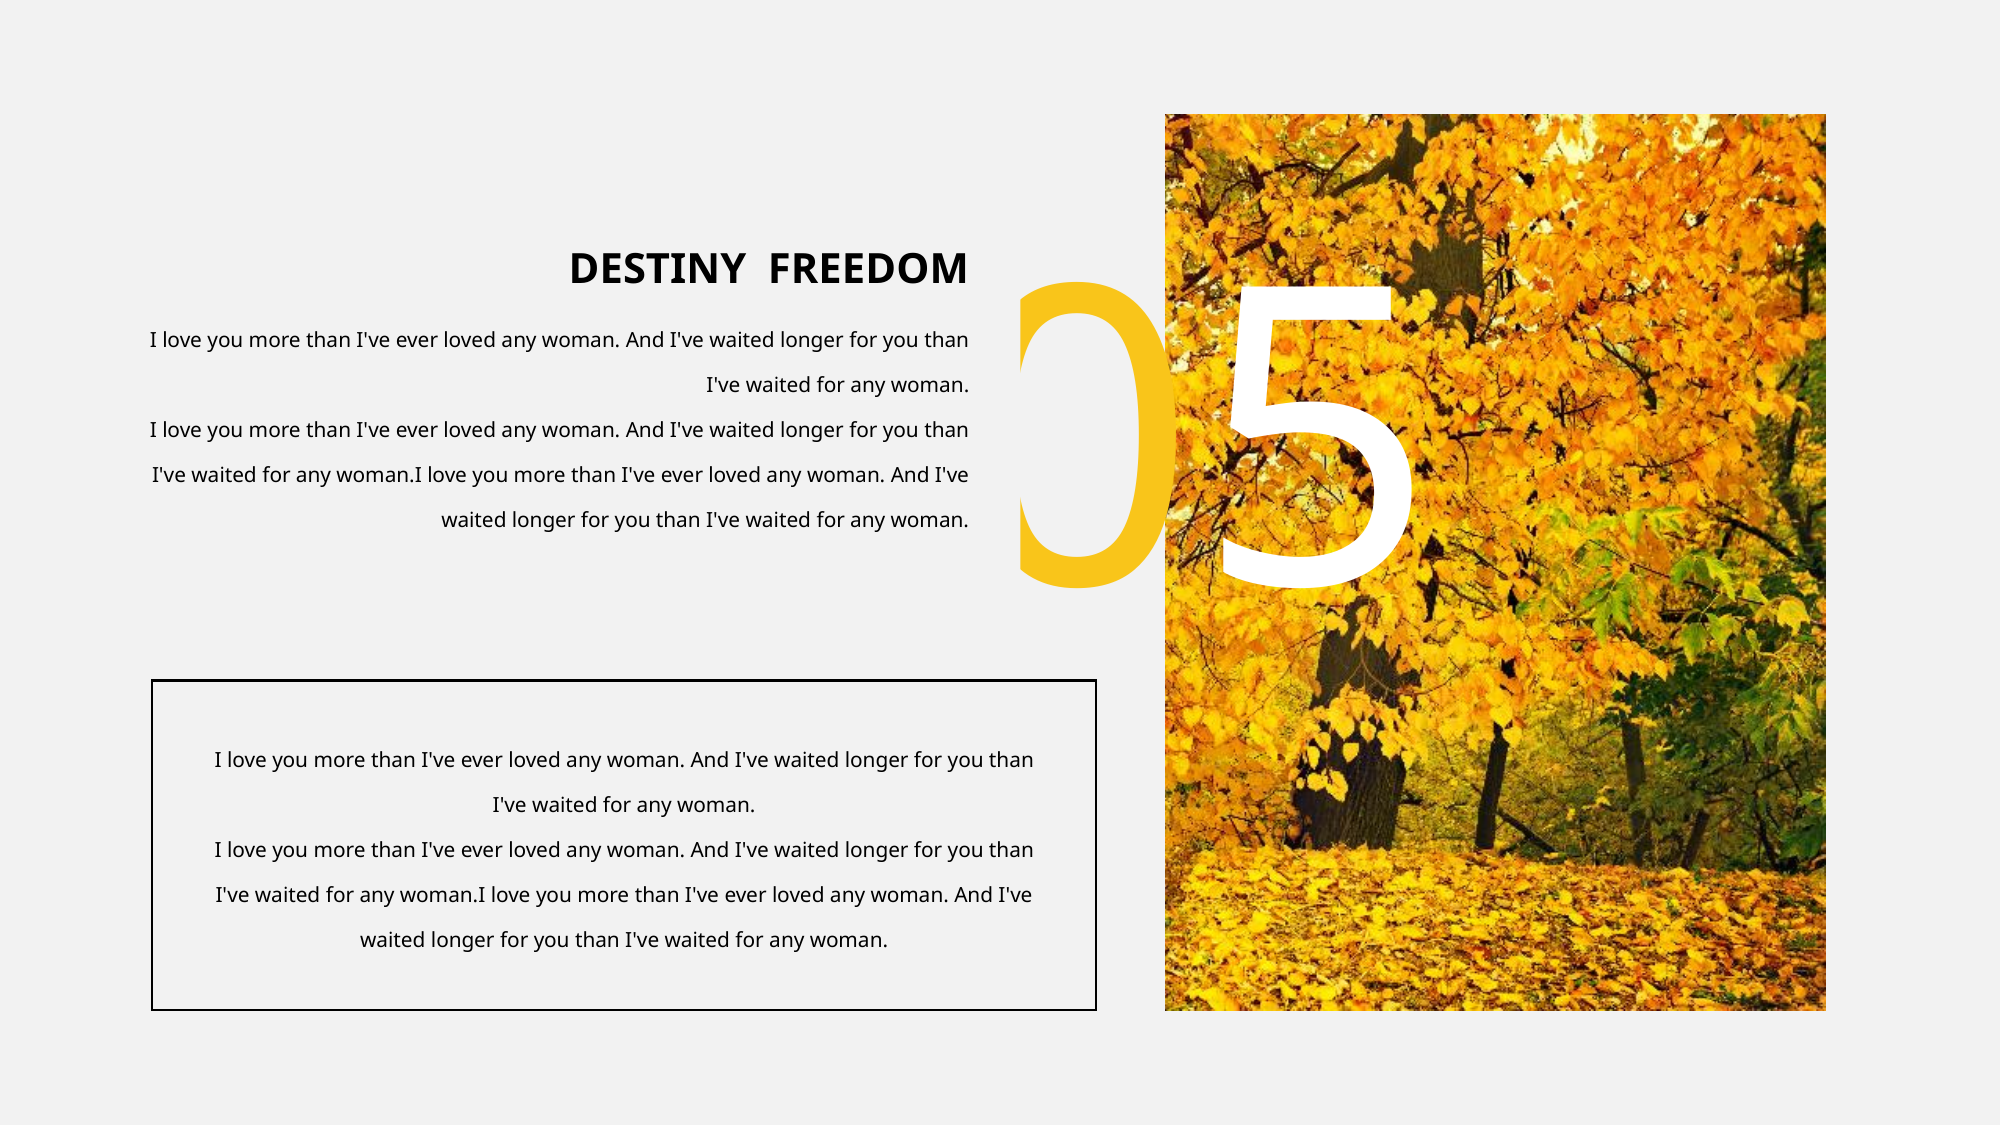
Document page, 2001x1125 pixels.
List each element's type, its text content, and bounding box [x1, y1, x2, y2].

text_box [721, 160, 1451, 681]
picture [1165, 114, 1826, 1011]
text_box I love you more than I've ever loved any woman. And I've waited longer for you than I've waited for any woman. I love you more than I've ever loved any woman. And I've waited longer for you than I've waited for any woman.I love you more than I've ever loved any woman. And I've waited longer for you than I've waited for any woman. [198, 719, 1050, 971]
text_box [151, 679, 1097, 1011]
text_box DESTINY FREEDOM [429, 234, 721, 299]
text_box I love you more than I've ever loved any woman. And I've waited longer for you than I've waited for any woman. I love you more than I've ever loved any woman. And I've waited longer for you than I've waited for any woman.I love you more than I've ever loved any woman. And I've waited longer for you than I've waited for any woman. [132, 299, 721, 552]
